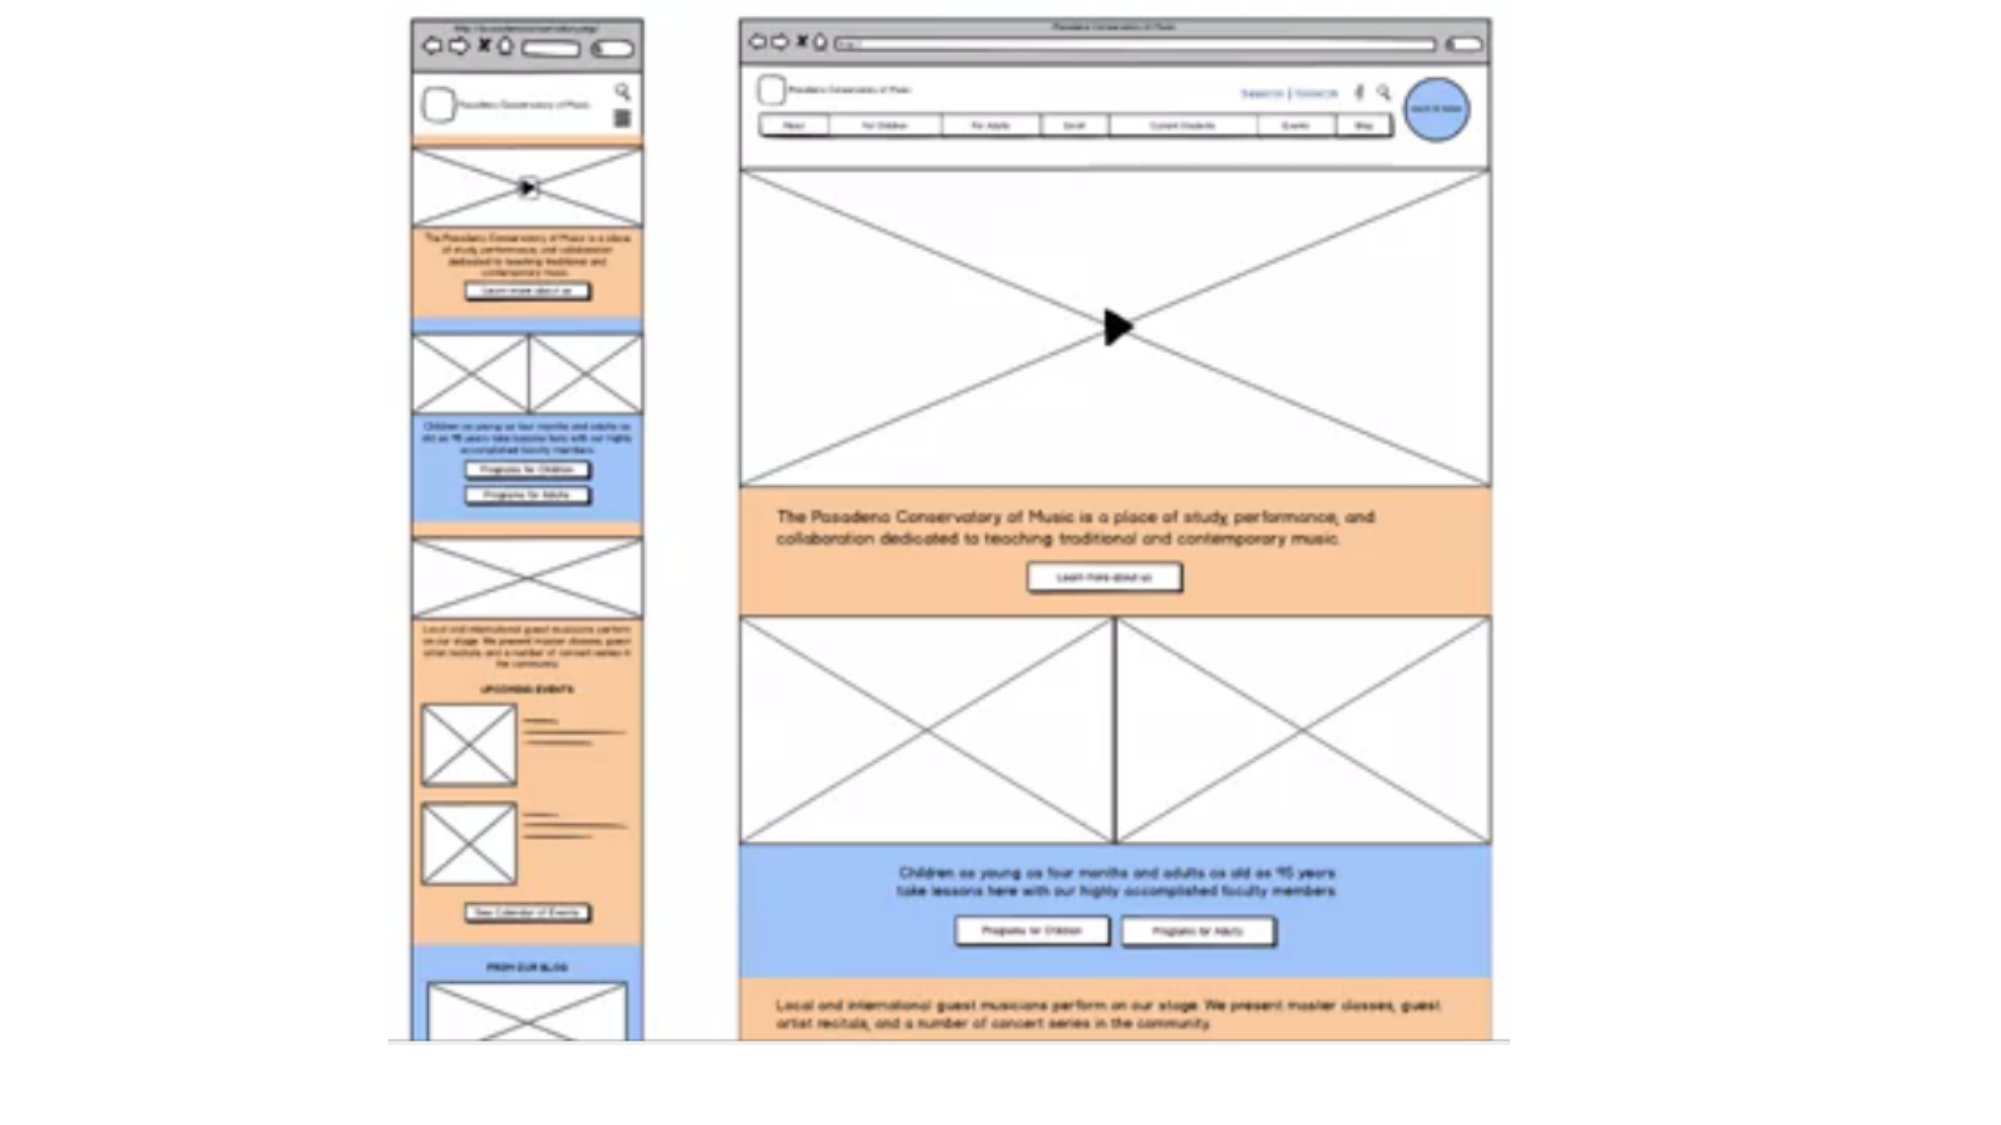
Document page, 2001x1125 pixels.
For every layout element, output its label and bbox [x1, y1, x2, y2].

picture [388, 0, 1510, 1045]
